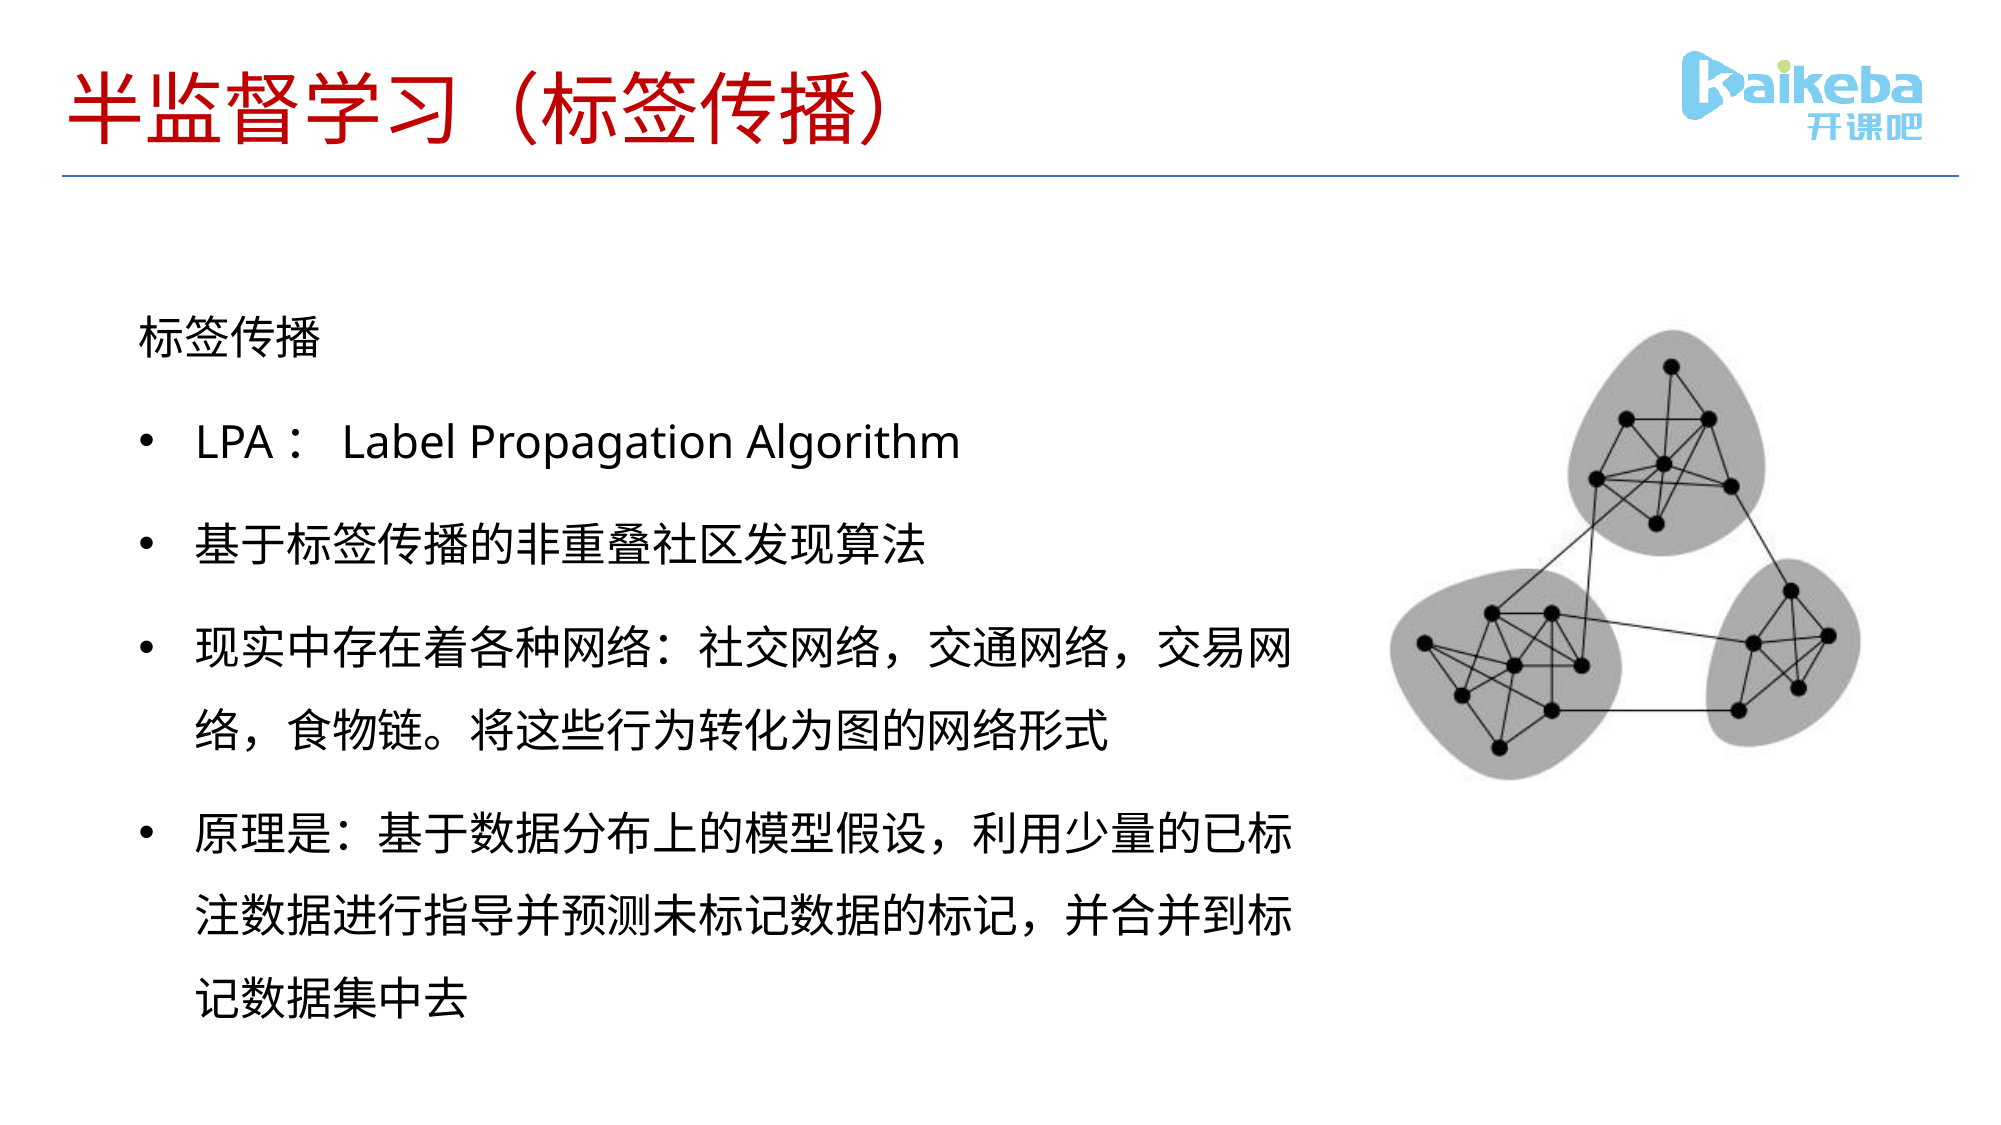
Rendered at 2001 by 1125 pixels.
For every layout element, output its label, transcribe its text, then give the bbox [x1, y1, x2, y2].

table_cell 1 [1653, 21, 1950, 167]
text_box 标签传播 LPA：Label Propagation Algorithm 基于标签传播的非重叠社区发现算法 现实中存在着各种网络：社交网络，交通网络，交易网络，食物链。将这些行为转化为图的网络形式 原理是：基于数据分布上的模型假设，利用少量的已标注数据进行指导并预测未标记数据的标记，并合并到标记数据集中去 [131, 274, 1301, 965]
picture [1353, 317, 1909, 808]
title 半监督学习（标签传播） [57, 59, 1728, 167]
